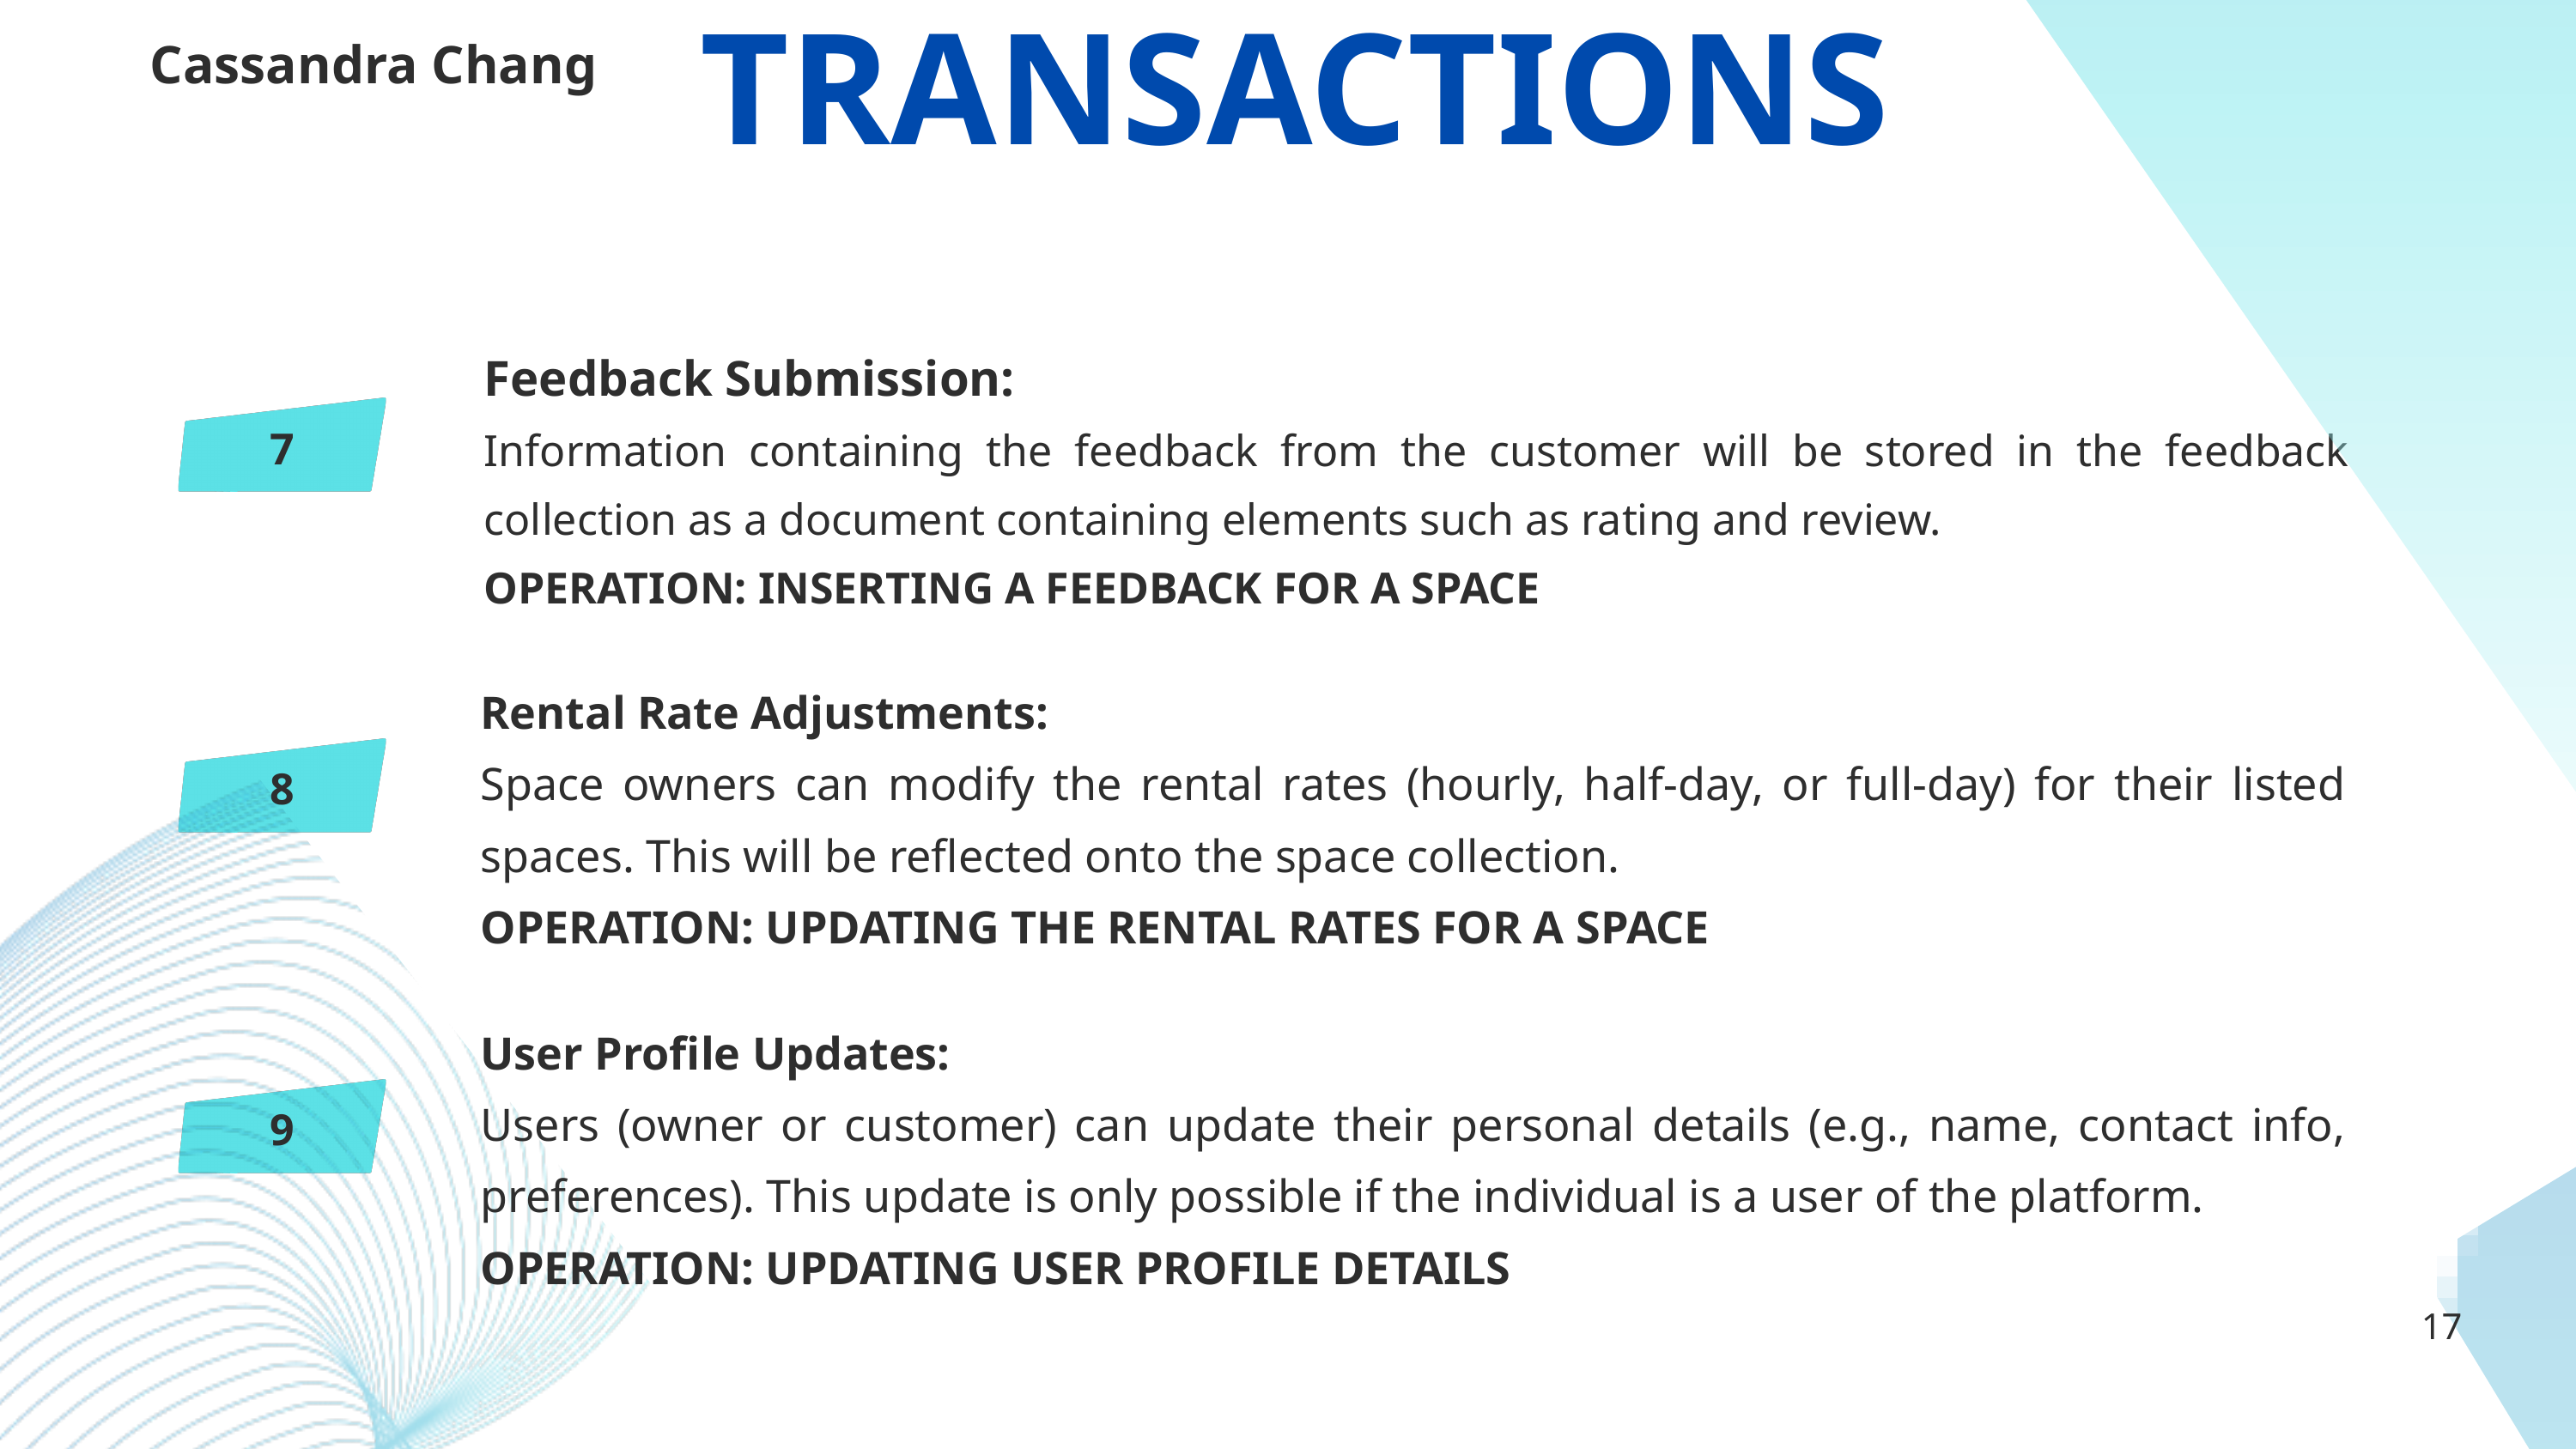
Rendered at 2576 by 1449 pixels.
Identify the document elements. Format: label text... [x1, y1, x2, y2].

text_box Cassandra Chang [144, 21, 603, 94]
text_box 17 [2421, 1296, 2463, 1348]
text_box Rental Rate Adjustments: Space owners can modify the rental rates (hourly, half-day, or full-day) for their listed spaces. This will be reflected onto the space collection. OPERATION: UPDATING THE RENTAL RATES FOR A SPACE [480, 666, 2347, 1007]
text_box Feedback Submission: Information containing the feedback from the customer will be stored in the feedback collection as a document containing elements such as rating and review. OPERATION: INSERTING A FEEDBACK FOR A SPACE [483, 329, 2350, 738]
text_box [0, 781, 696, 1449]
text_box [2416, 1167, 2576, 1449]
text_box [2026, 0, 2576, 792]
text_box User Profile Updates: Users (owner or customer) can update their personal details (e.g., name, contact info, preferences). This update is only possible if the individual is a user of the platform. OPERATION: UPDATING USER PROFILE DETAILS [480, 1007, 2347, 1351]
text_box TRANSACTIONS [700, 21, 2044, 176]
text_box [178, 397, 386, 1173]
